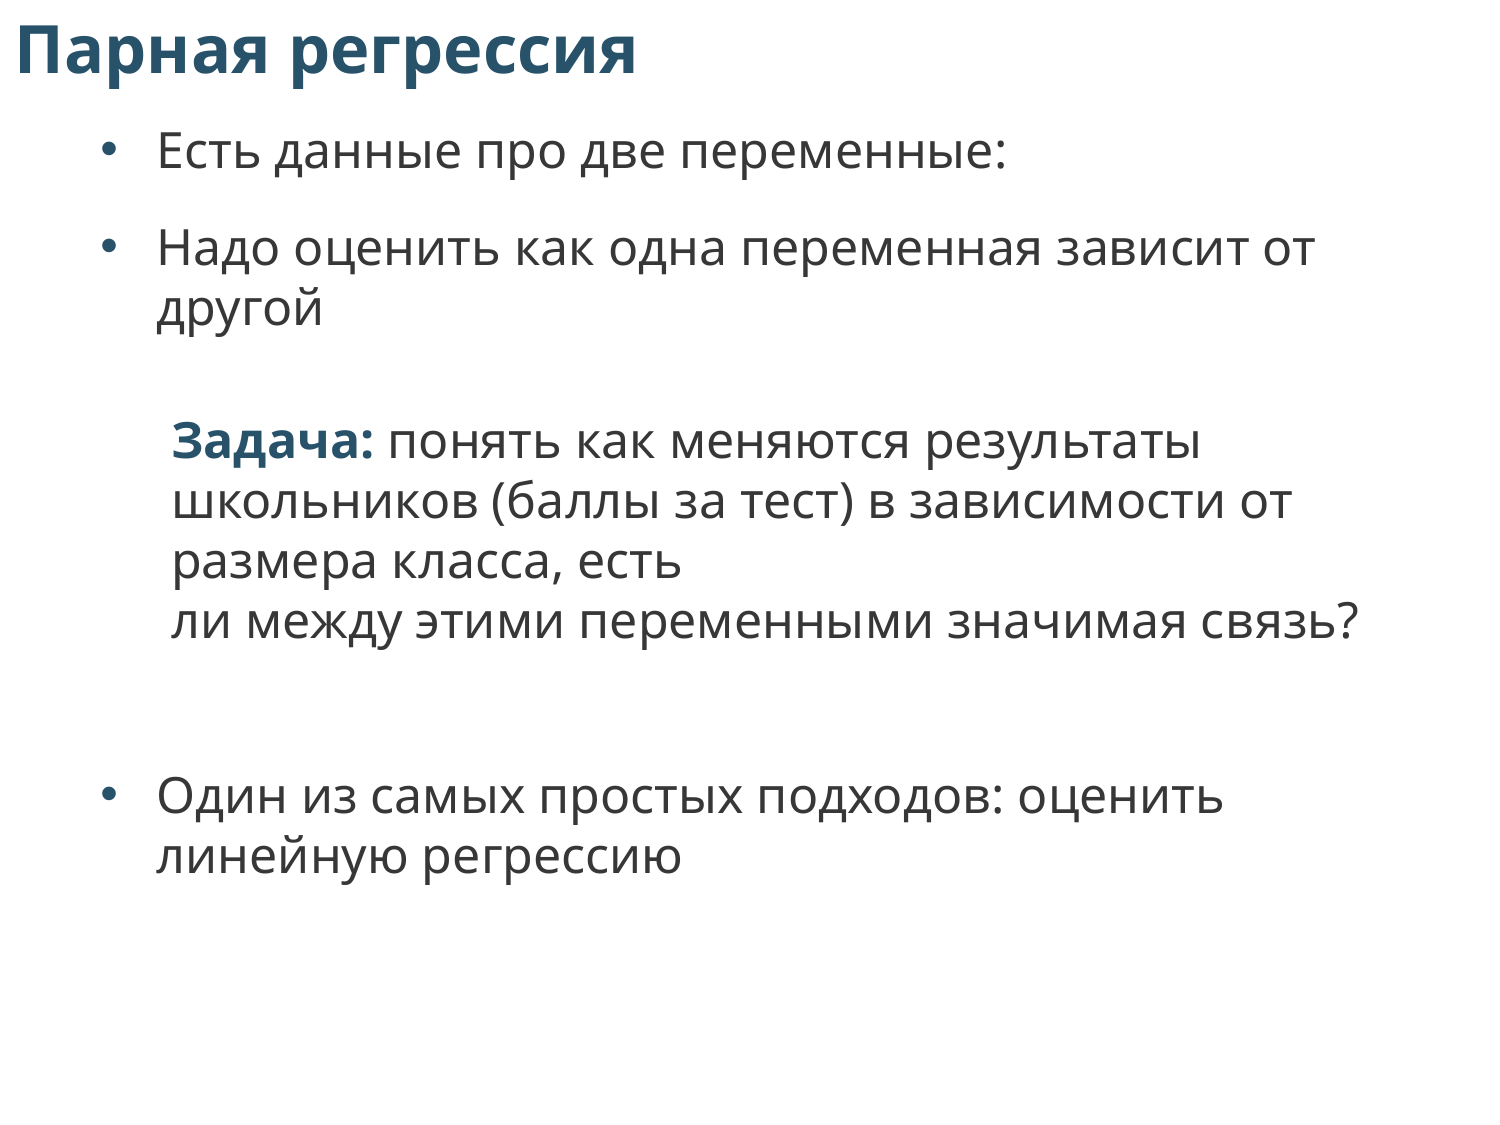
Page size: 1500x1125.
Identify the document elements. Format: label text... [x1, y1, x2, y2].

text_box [147, 373, 1448, 624]
text_box Парная регрессия [0, 0, 1500, 96]
